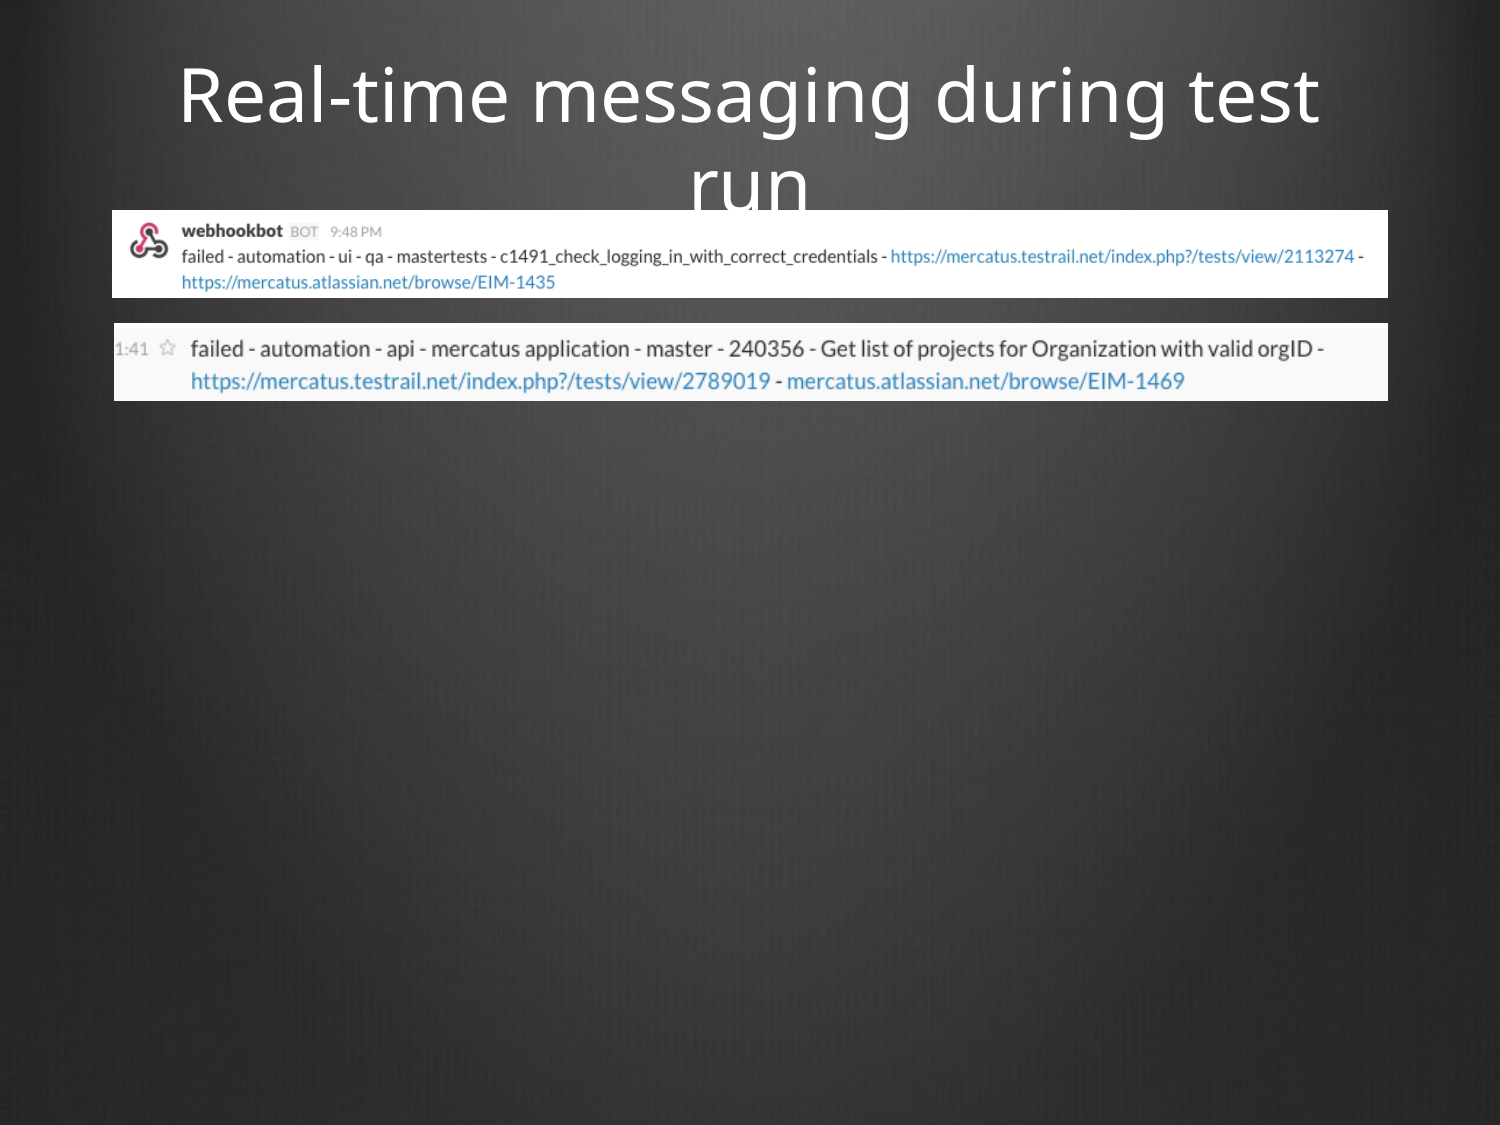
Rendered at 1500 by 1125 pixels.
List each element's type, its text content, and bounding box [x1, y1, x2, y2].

picture [114, 323, 1388, 401]
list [112, 210, 1388, 298]
title Real-time messaging during test run [112, 19, 1388, 210]
